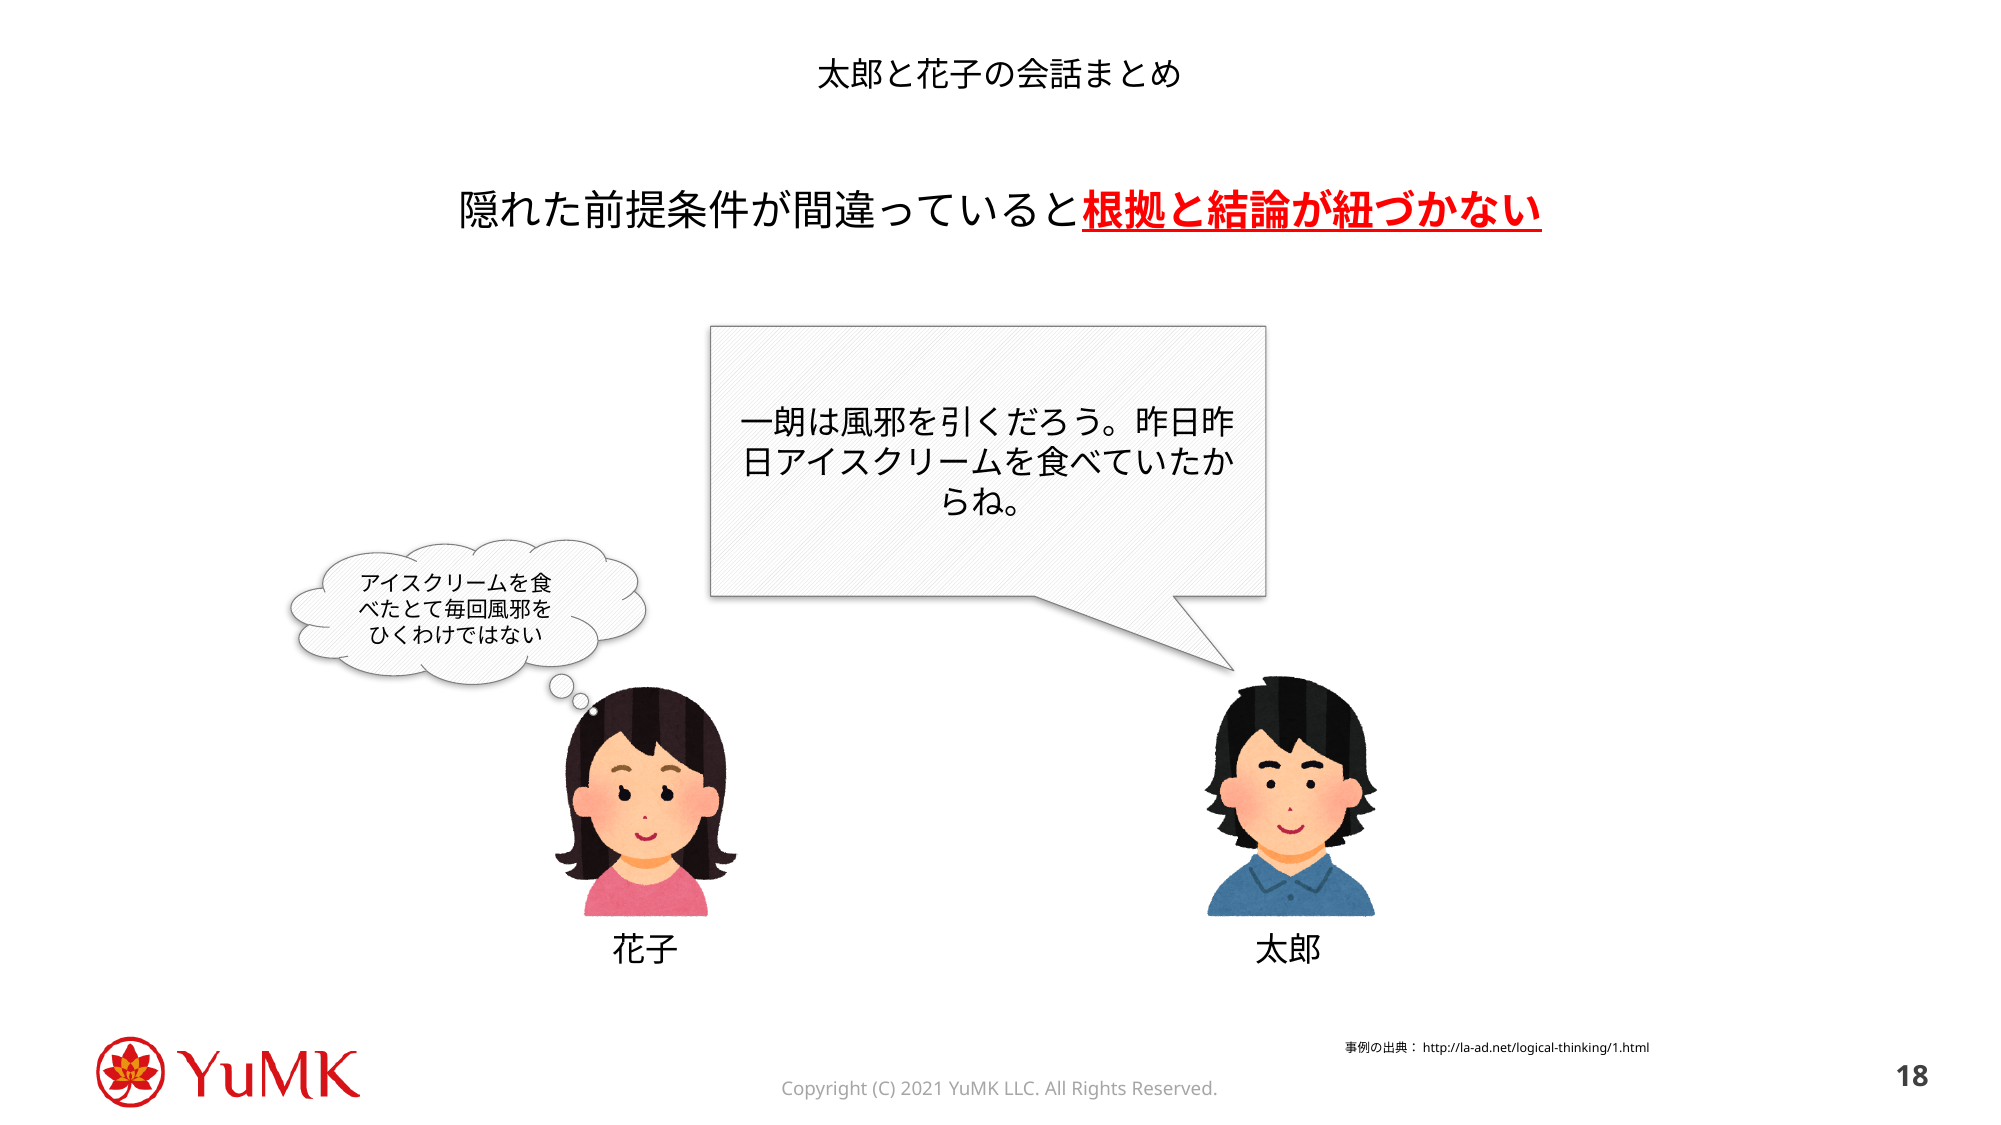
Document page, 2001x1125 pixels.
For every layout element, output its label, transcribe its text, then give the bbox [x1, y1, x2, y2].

picture [90, 1035, 365, 1108]
title 太郎と花子の会話まとめ [99, 32, 1900, 113]
text_box 隠れた前提条件が間違っていると根拠と結論が紐づかない [409, 176, 1591, 242]
slide_number 17 [1477, 1047, 1944, 1108]
text_box 事例の出典：http://la-ad.net/logical-thinking/1.html [914, 1032, 1665, 1062]
text_box アイスクリームを食べたとて毎回風邪をひくわけではない [288, 538, 648, 687]
text_box 花子 [597, 929, 694, 976]
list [1165, 672, 1414, 922]
picture [527, 683, 765, 921]
text_box 一朗は風邪を引くだろう。昨日昨日アイスクリームを食べていたからね。 [708, 324, 1268, 671]
text_box 太郎 [1241, 929, 1338, 976]
